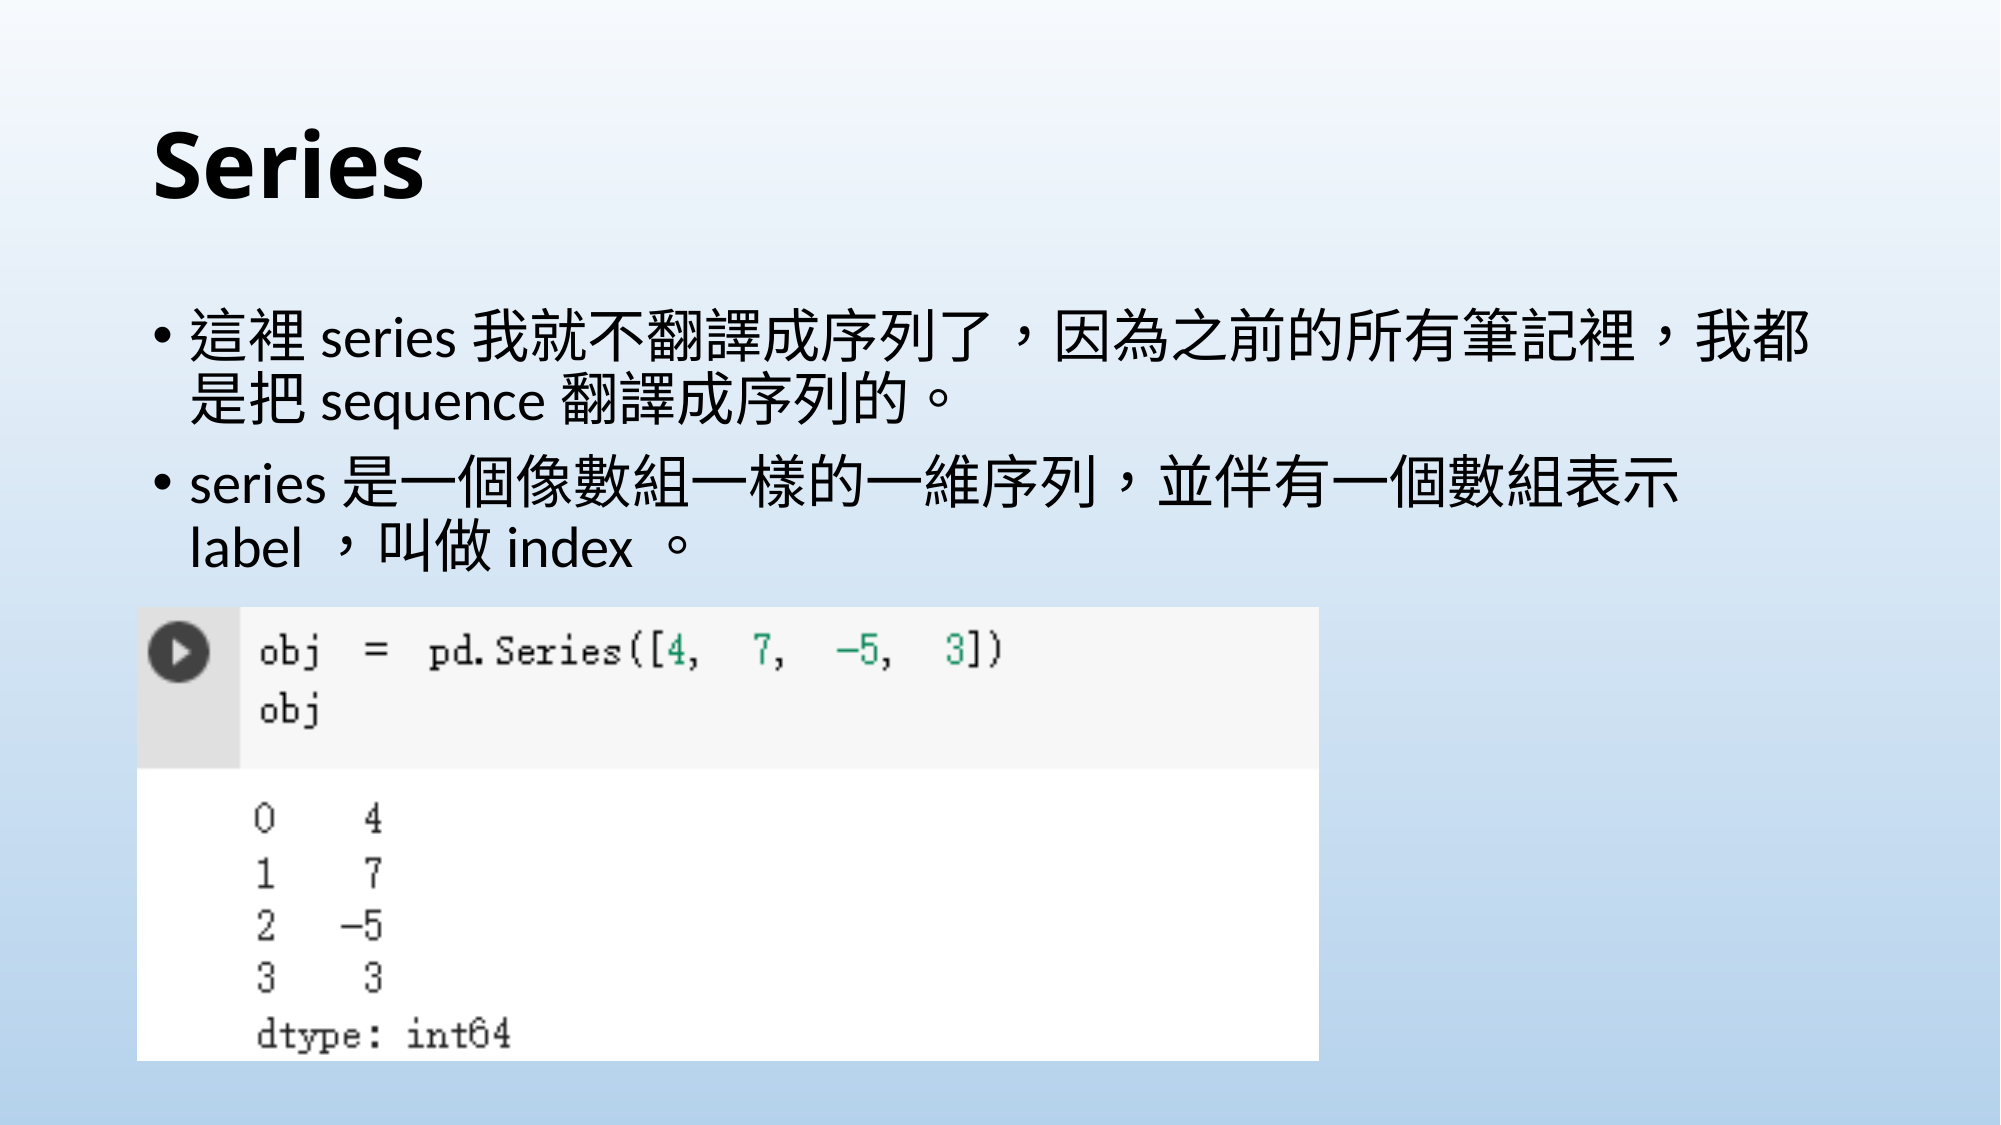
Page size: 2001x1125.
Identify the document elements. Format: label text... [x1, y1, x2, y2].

picture [137, 607, 1319, 1061]
title Series [137, 59, 1863, 278]
list 這裡series我就不翻譯成序列了，因為之前的所有筆記裡，我都是把sequence翻譯成序列的。 series是一個像數組一樣的一維序列，並伴有一個數組表示label，叫做index。 [137, 299, 1863, 1014]
